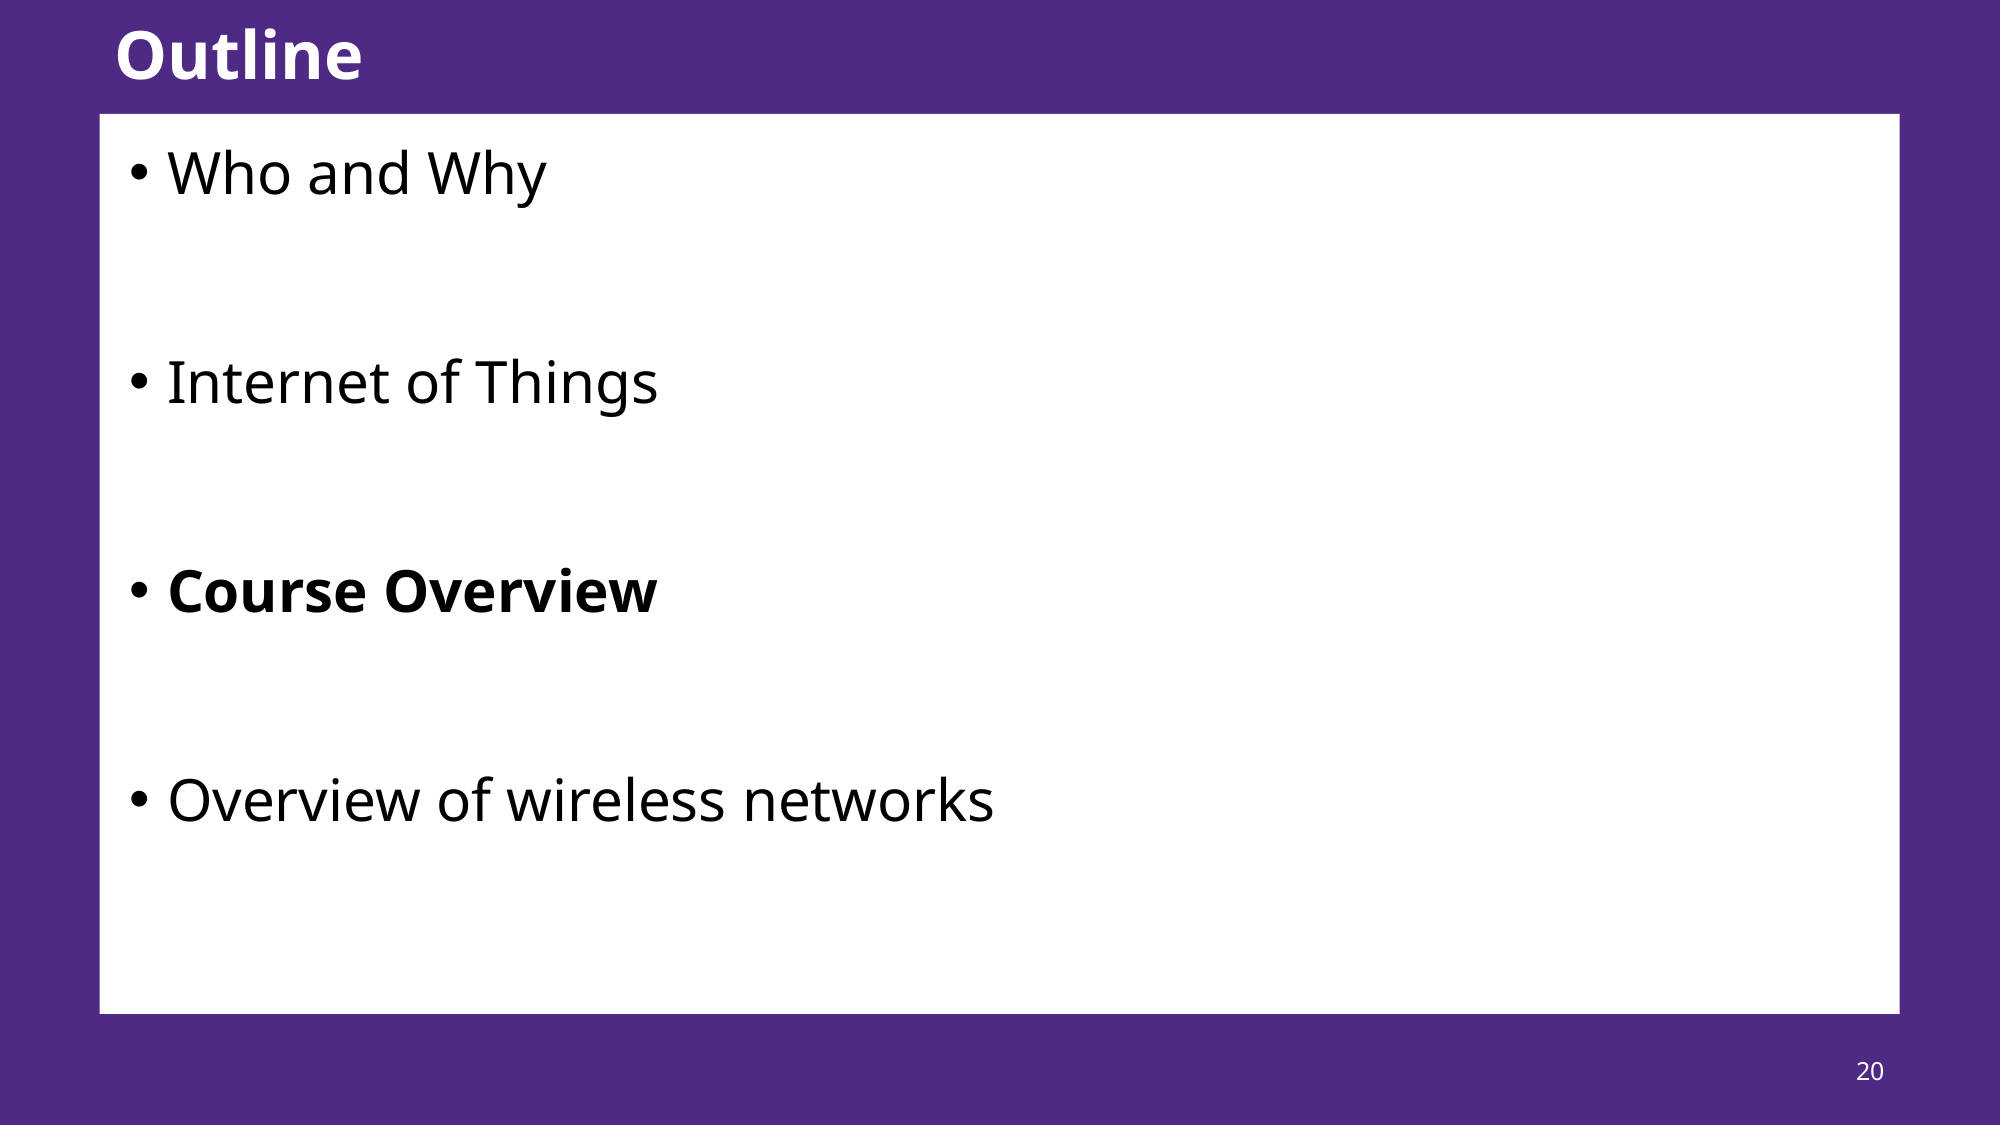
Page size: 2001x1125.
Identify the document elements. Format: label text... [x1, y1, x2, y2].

list Who and Why Internet of Things Course Overview Overview of wireless networks [99, 114, 1900, 1014]
title Outline [99, 1, 1900, 114]
slide_number 20 [1749, 1042, 1900, 1103]
